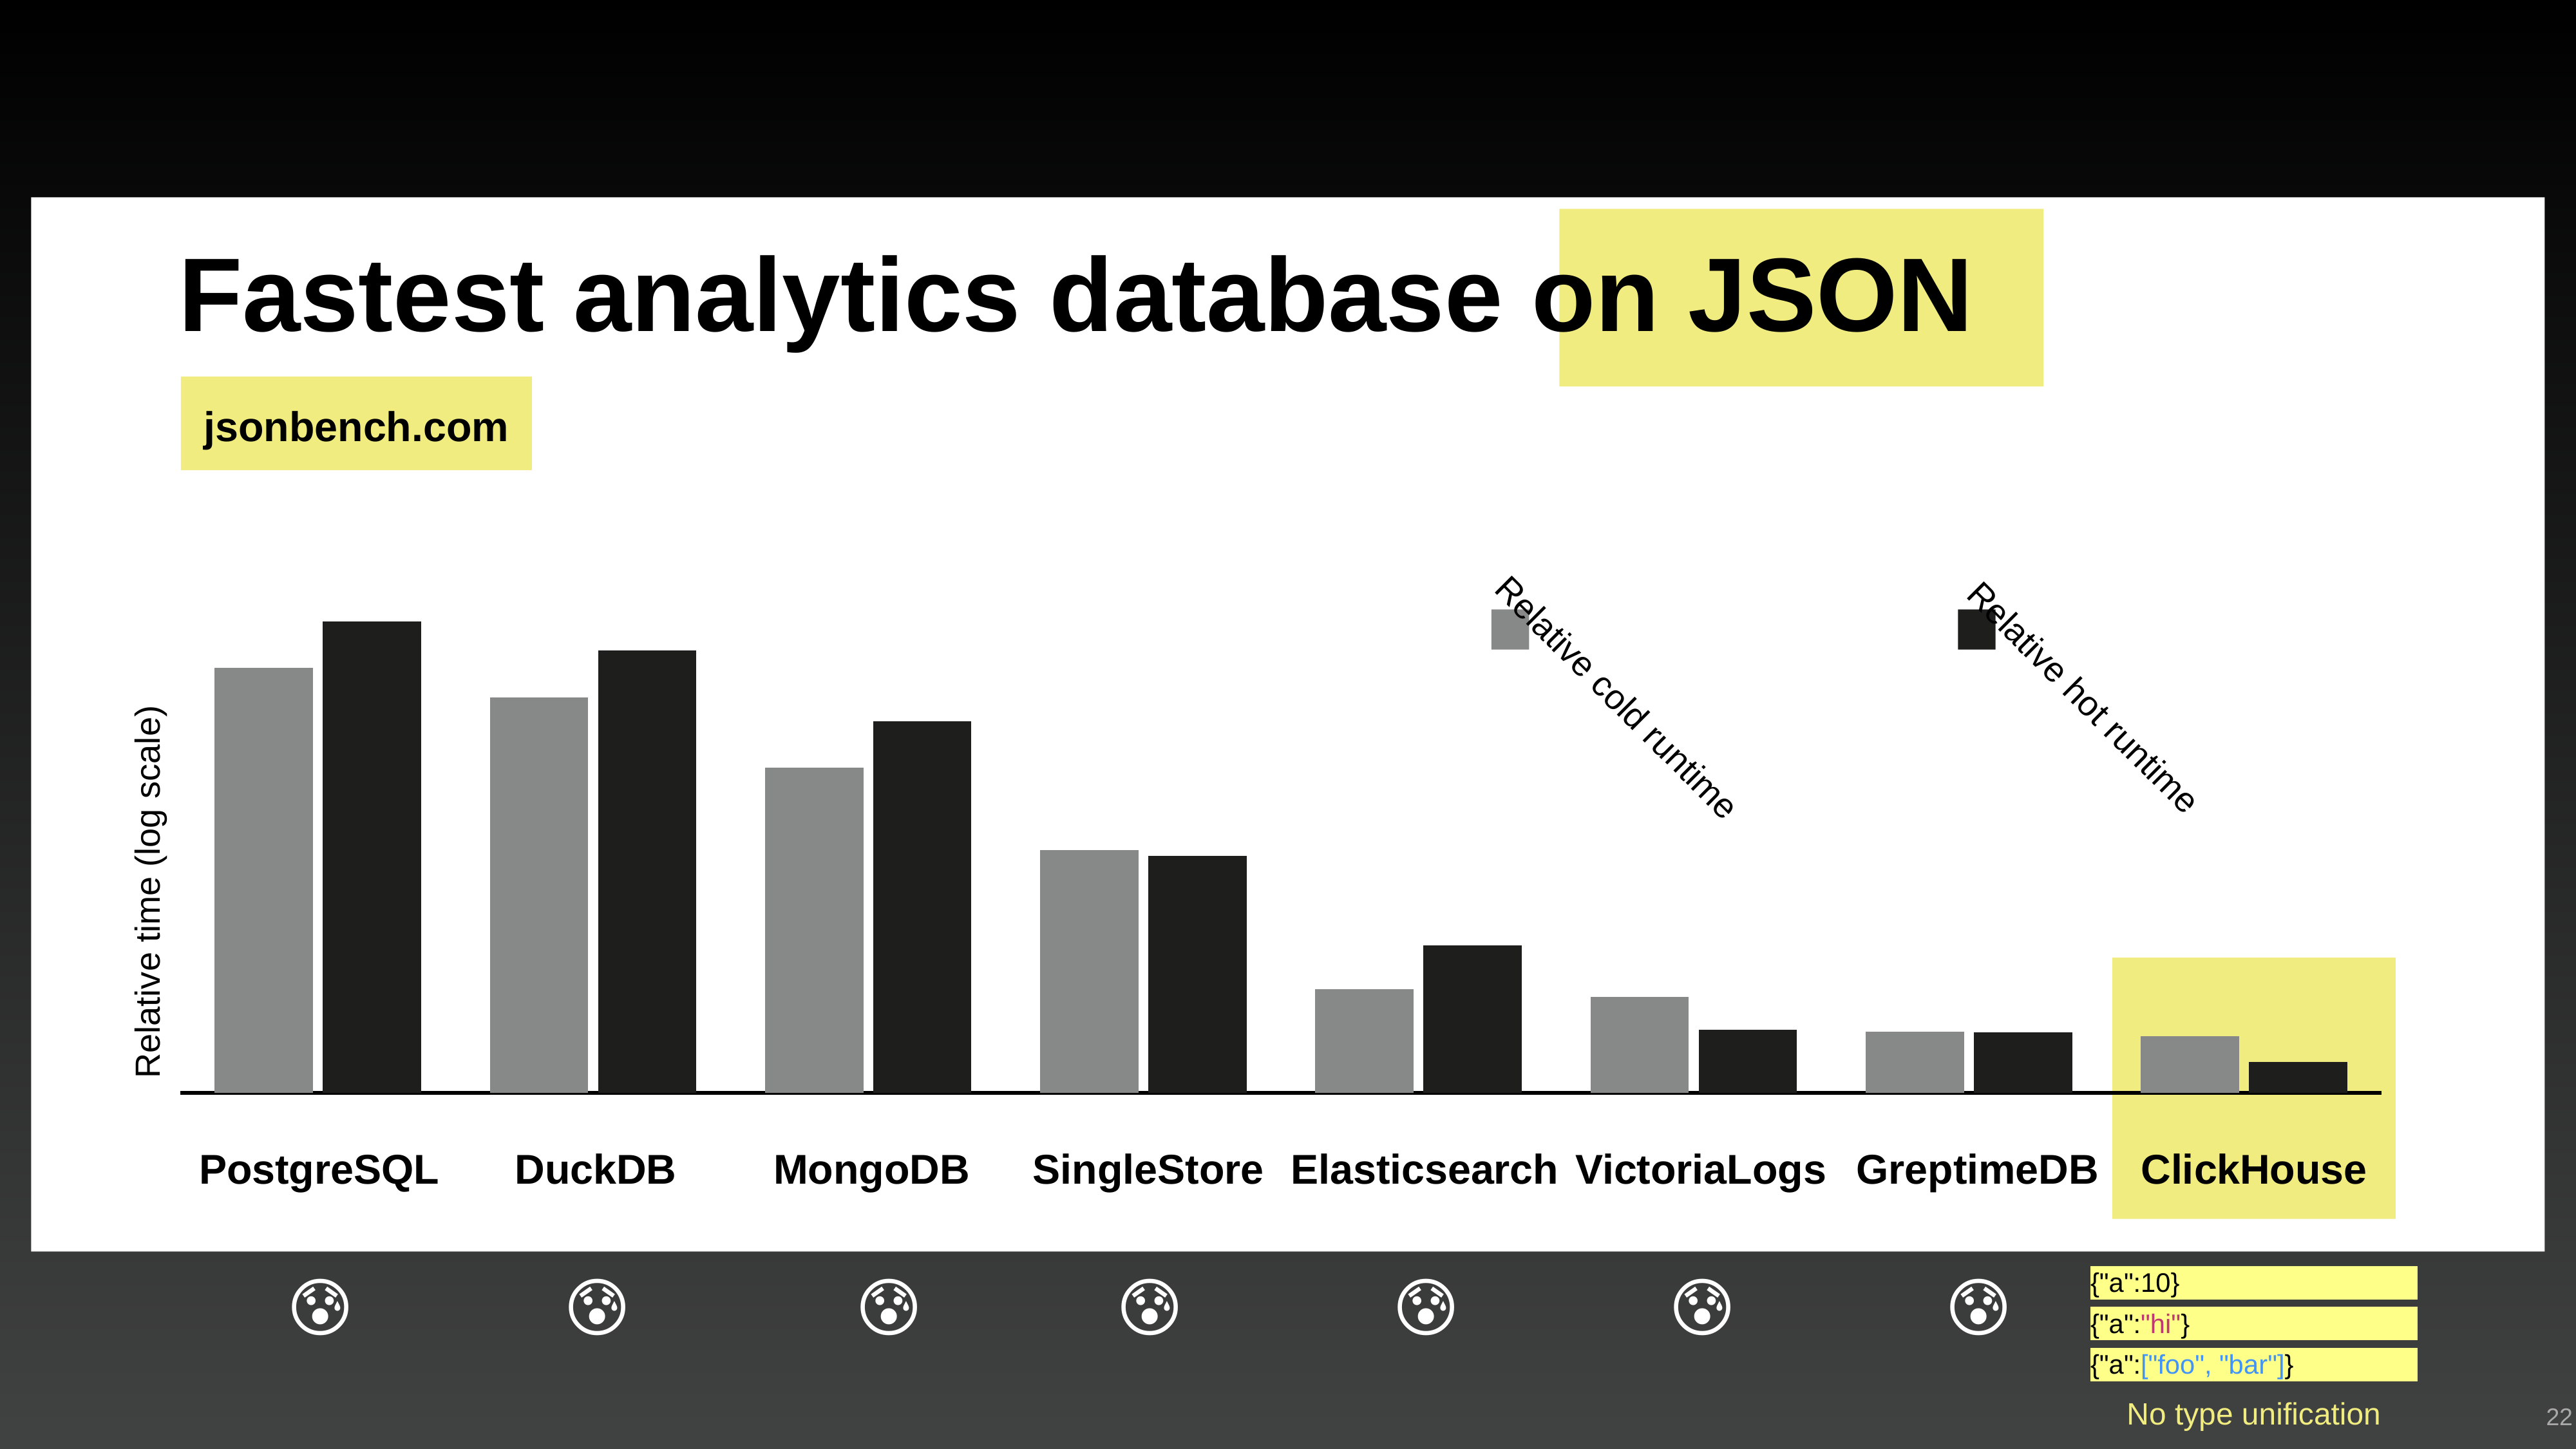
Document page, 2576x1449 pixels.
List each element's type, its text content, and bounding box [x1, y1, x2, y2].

text_box 😰 [558, 1270, 636, 1350]
text_box [2499, 1396, 2576, 1436]
text_box 😰 [281, 1270, 360, 1350]
text_box 😰 [1387, 1270, 1466, 1350]
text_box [2090, 1265, 2418, 1439]
text_box 😰 [1663, 1270, 1741, 1350]
text_box 😰 [1940, 1270, 2018, 1350]
text_box 😰 [1110, 1270, 1189, 1350]
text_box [31, 197, 2545, 1252]
text_box 😰 [850, 1270, 929, 1350]
